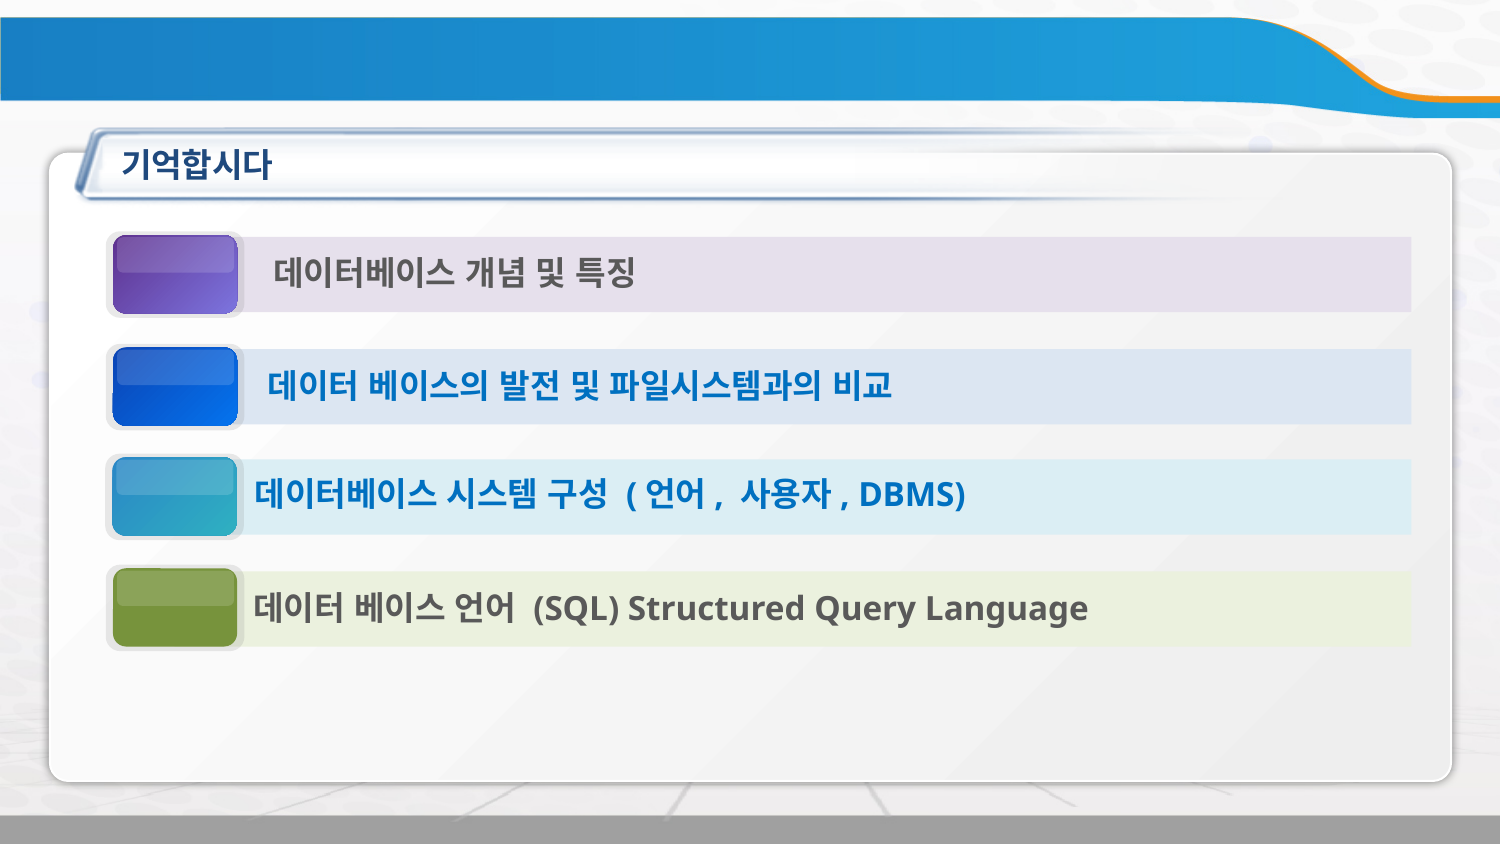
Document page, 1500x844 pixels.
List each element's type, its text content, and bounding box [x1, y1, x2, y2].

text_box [105, 564, 1412, 652]
text_box 핵심정리 및 Q&A [29, 0, 1175, 103]
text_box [105, 343, 1412, 431]
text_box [104, 453, 1412, 541]
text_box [49, 126, 1452, 782]
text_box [105, 230, 1412, 319]
picture [0, 0, 1500, 844]
